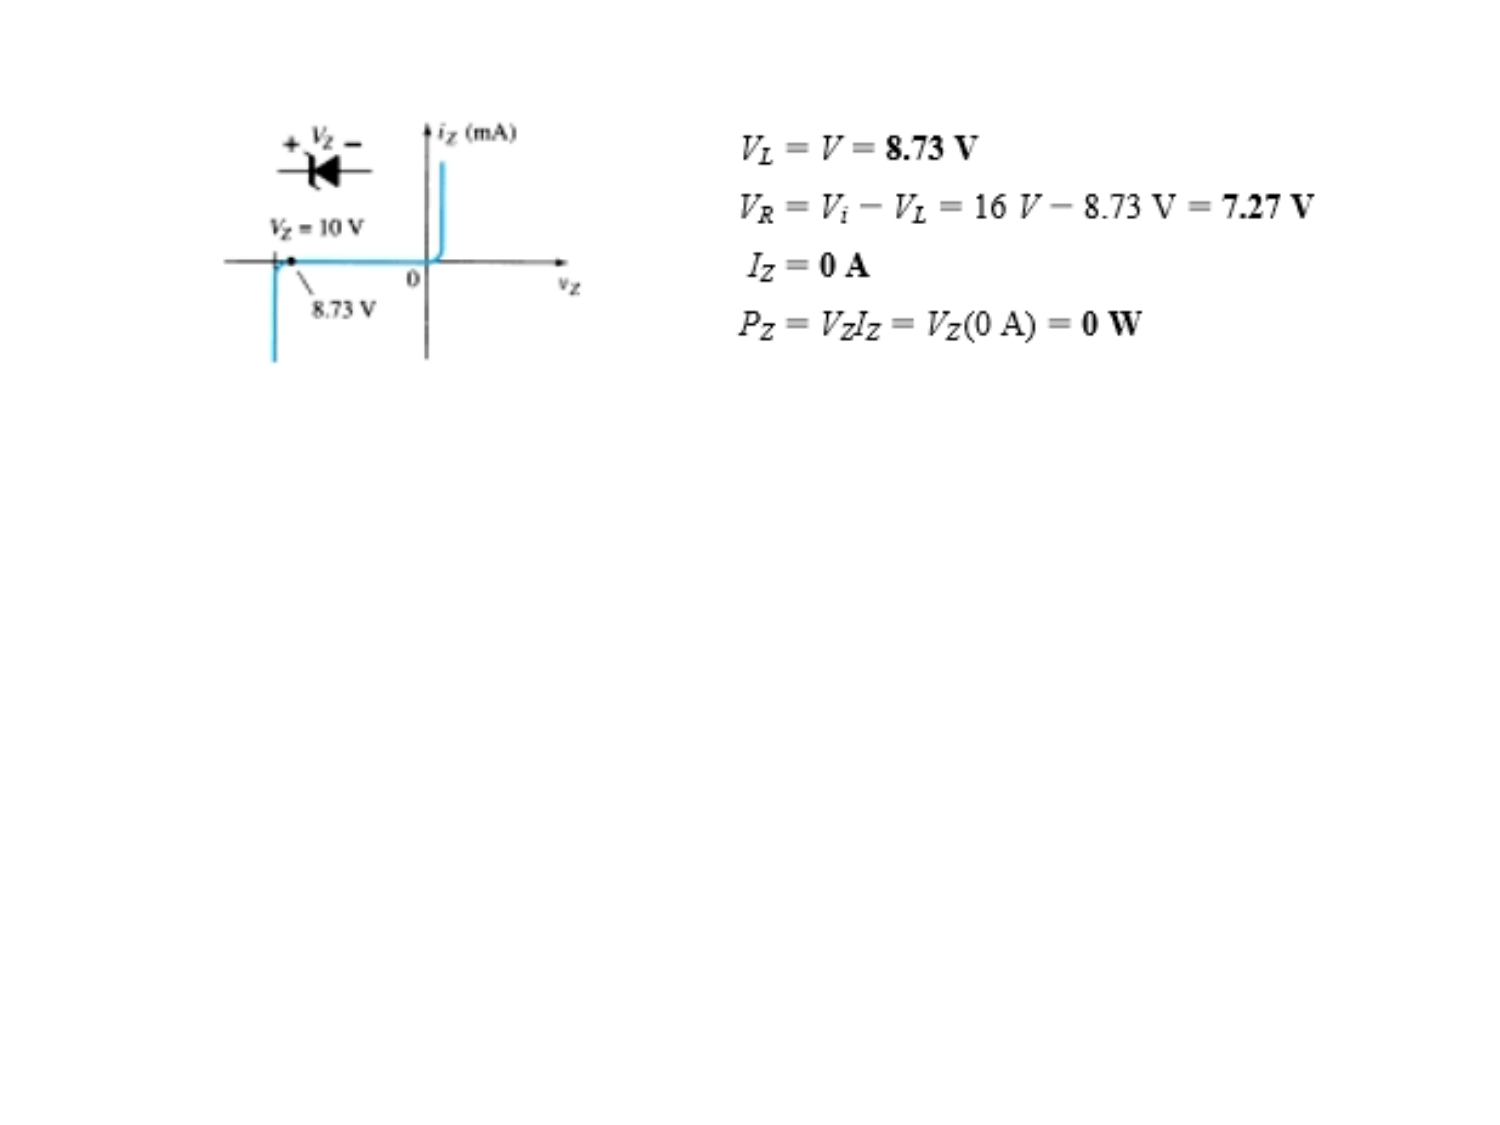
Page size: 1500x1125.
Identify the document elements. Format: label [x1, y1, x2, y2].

picture [691, 124, 1349, 363]
picture [199, 74, 613, 383]
